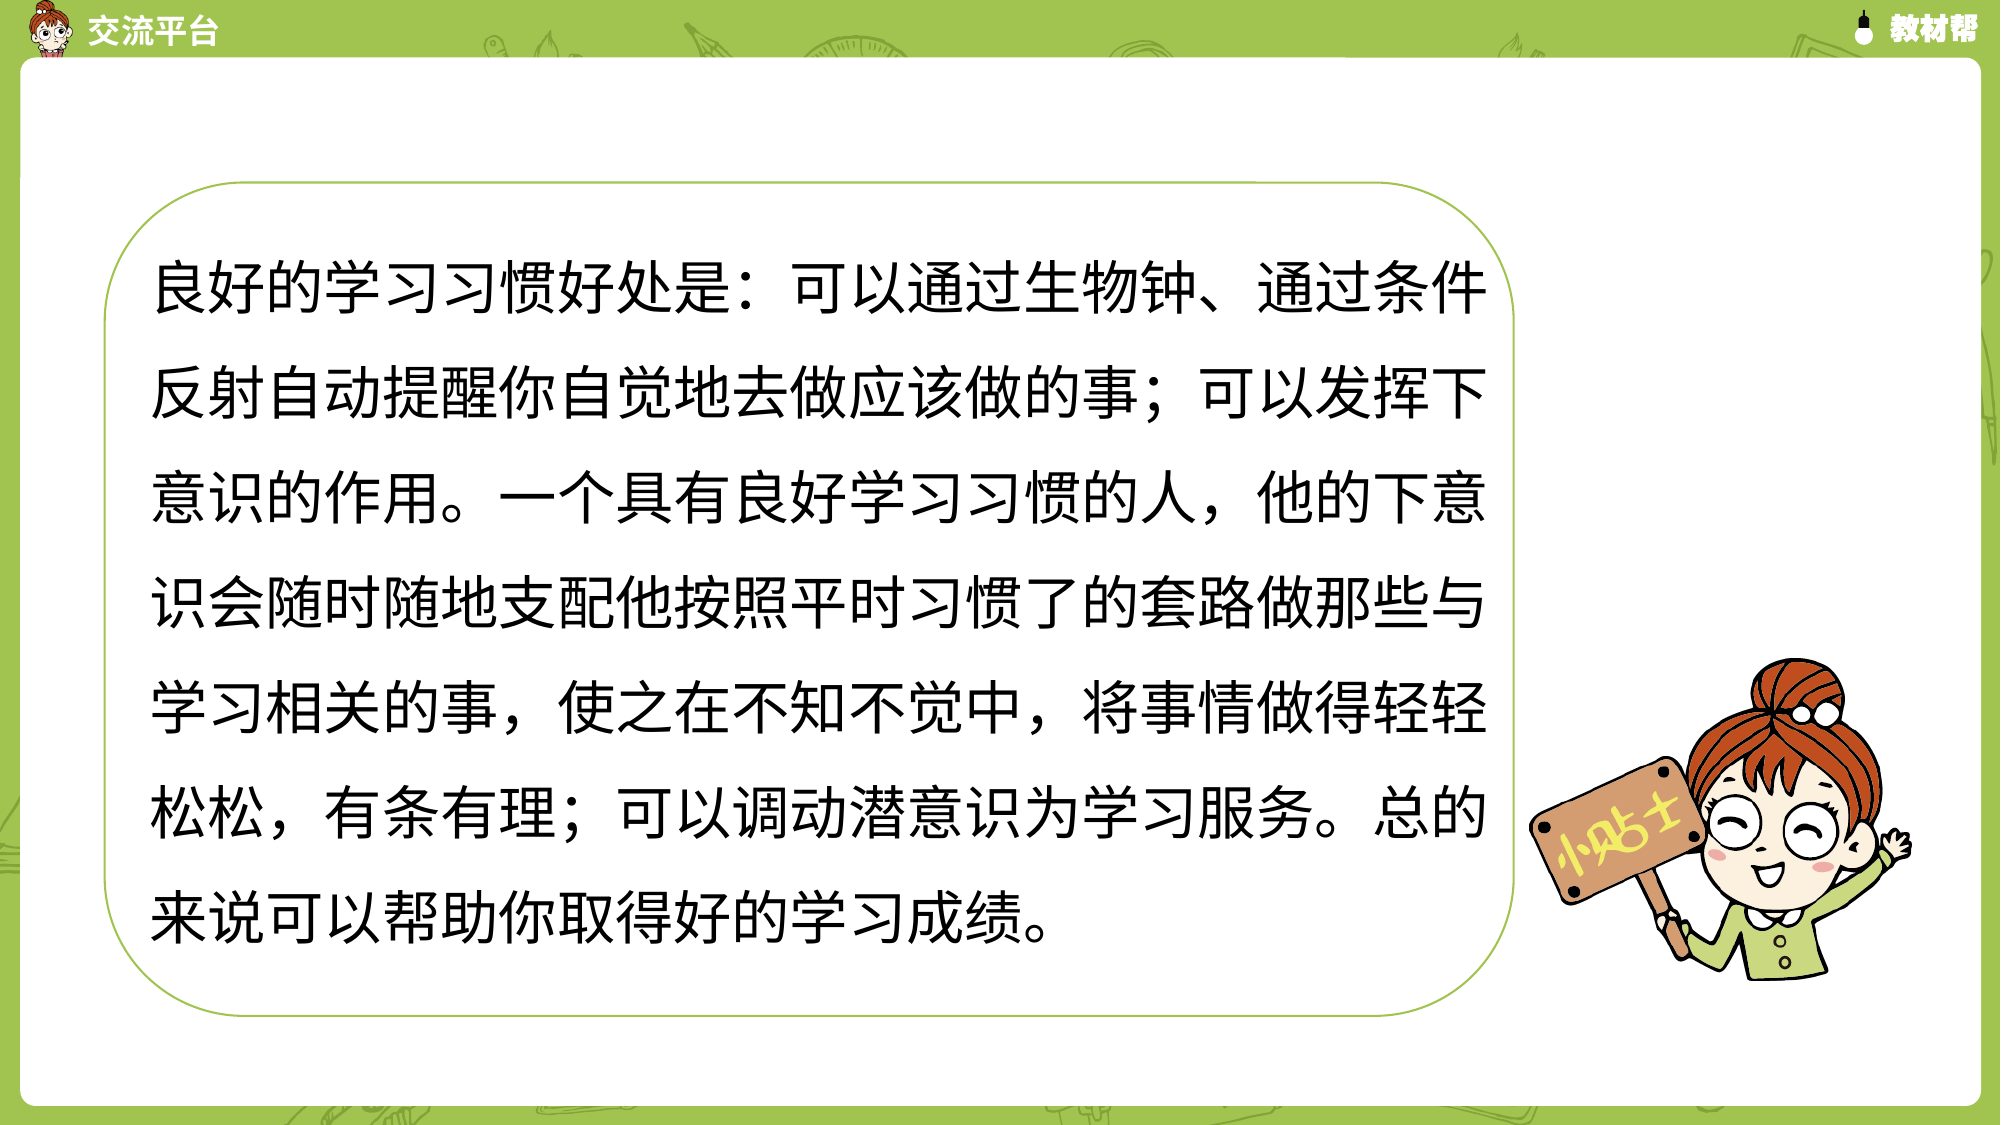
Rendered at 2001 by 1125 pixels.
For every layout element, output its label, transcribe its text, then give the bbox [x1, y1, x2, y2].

text_box [103, 234, 1489, 1017]
picture [28, 0, 82, 59]
text_box [160, 181, 1459, 209]
text_box 良好的学习习惯好处是：可以通过生物钟、通过条件反射自动提醒你自觉地去做应该做的事；可以发挥下意识的作用。一个具有良好学习习惯的人，他的下意识会随时随地支配他按照平时习惯了的套路做那些与学习相关的事，使之在不知不觉中，将事情做得轻轻松松，有条有理；可以调动潜意识为学习服务。总的来说可以帮助你取得好的学习成绩。 [134, 209, 1529, 959]
picture [1529, 658, 1912, 981]
